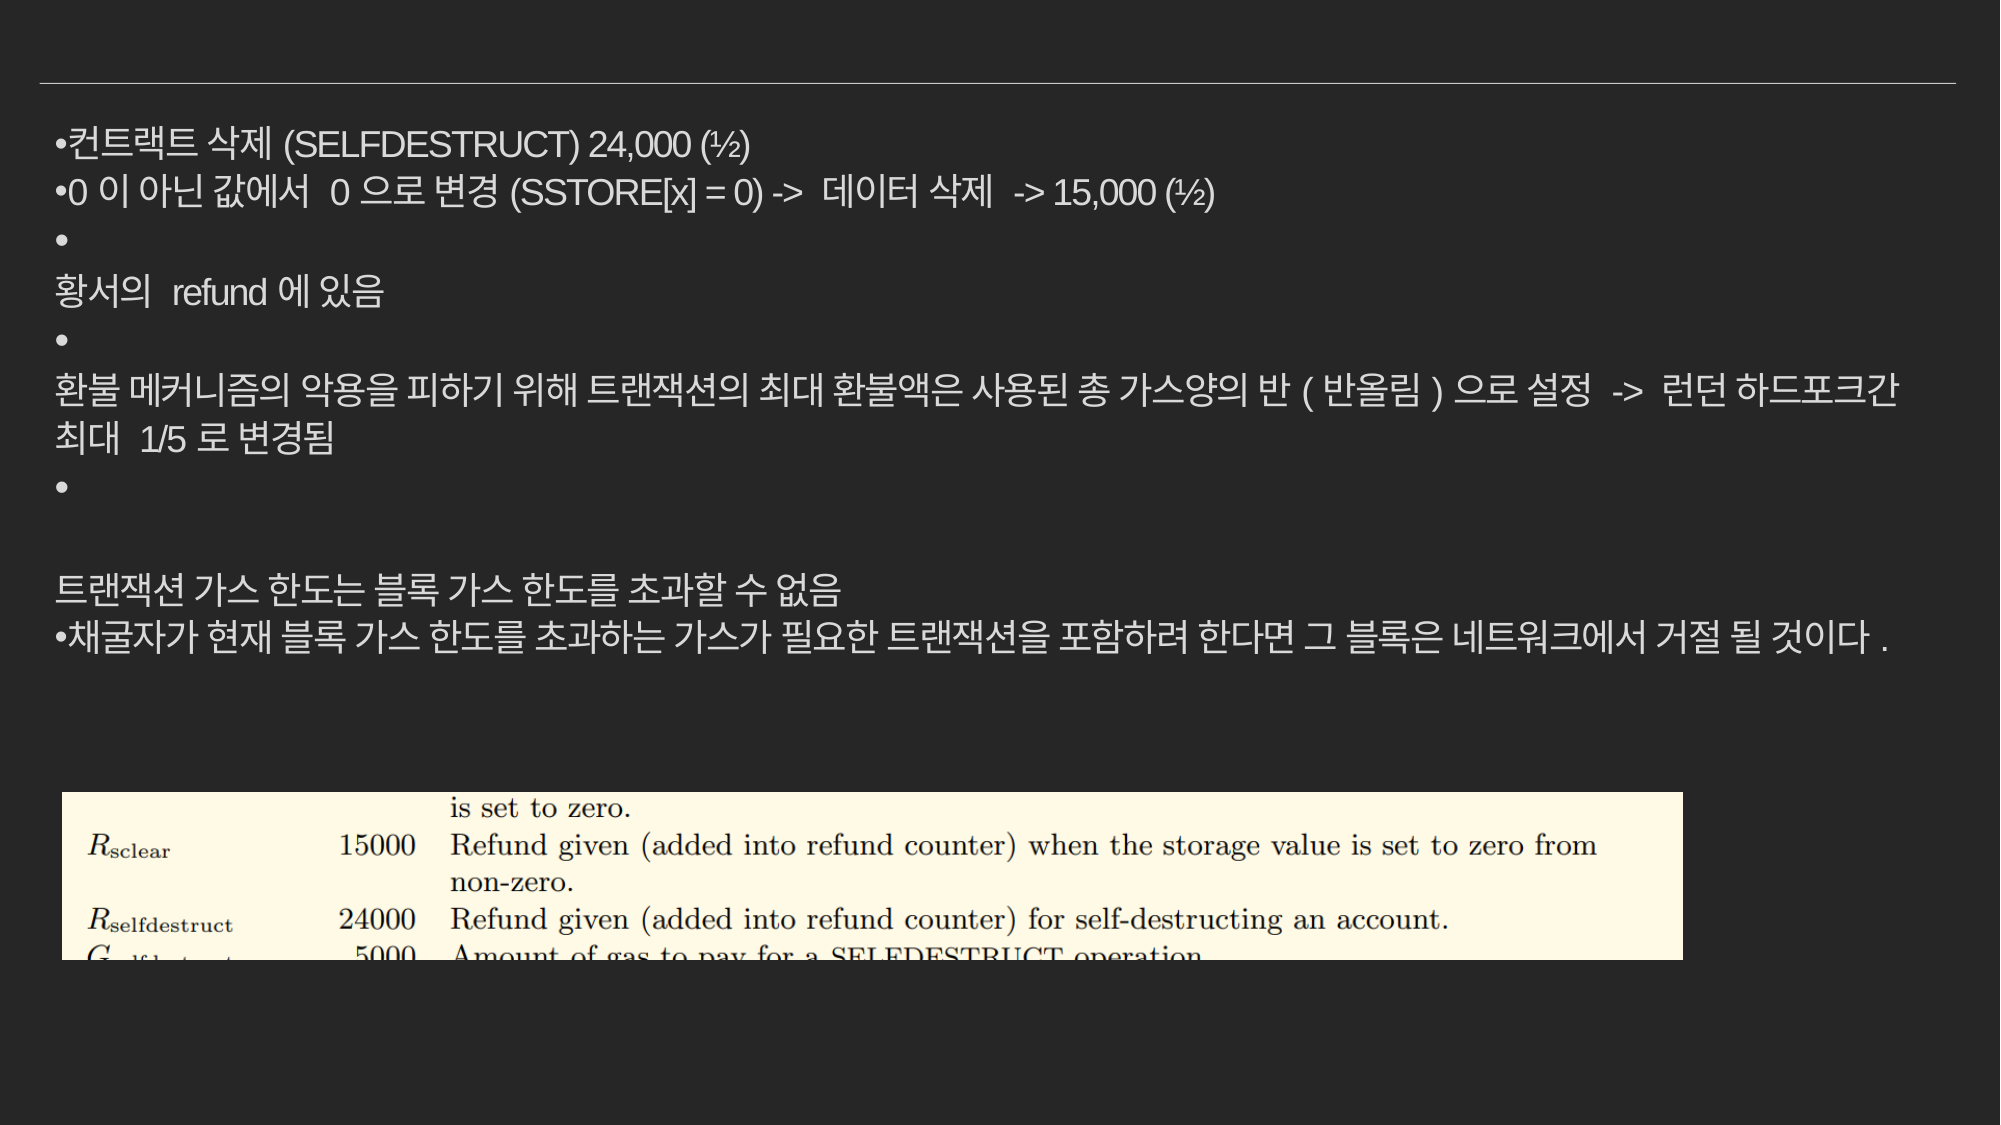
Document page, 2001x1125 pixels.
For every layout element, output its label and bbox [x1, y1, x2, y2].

picture [62, 792, 1683, 960]
list [39, 110, 1957, 825]
